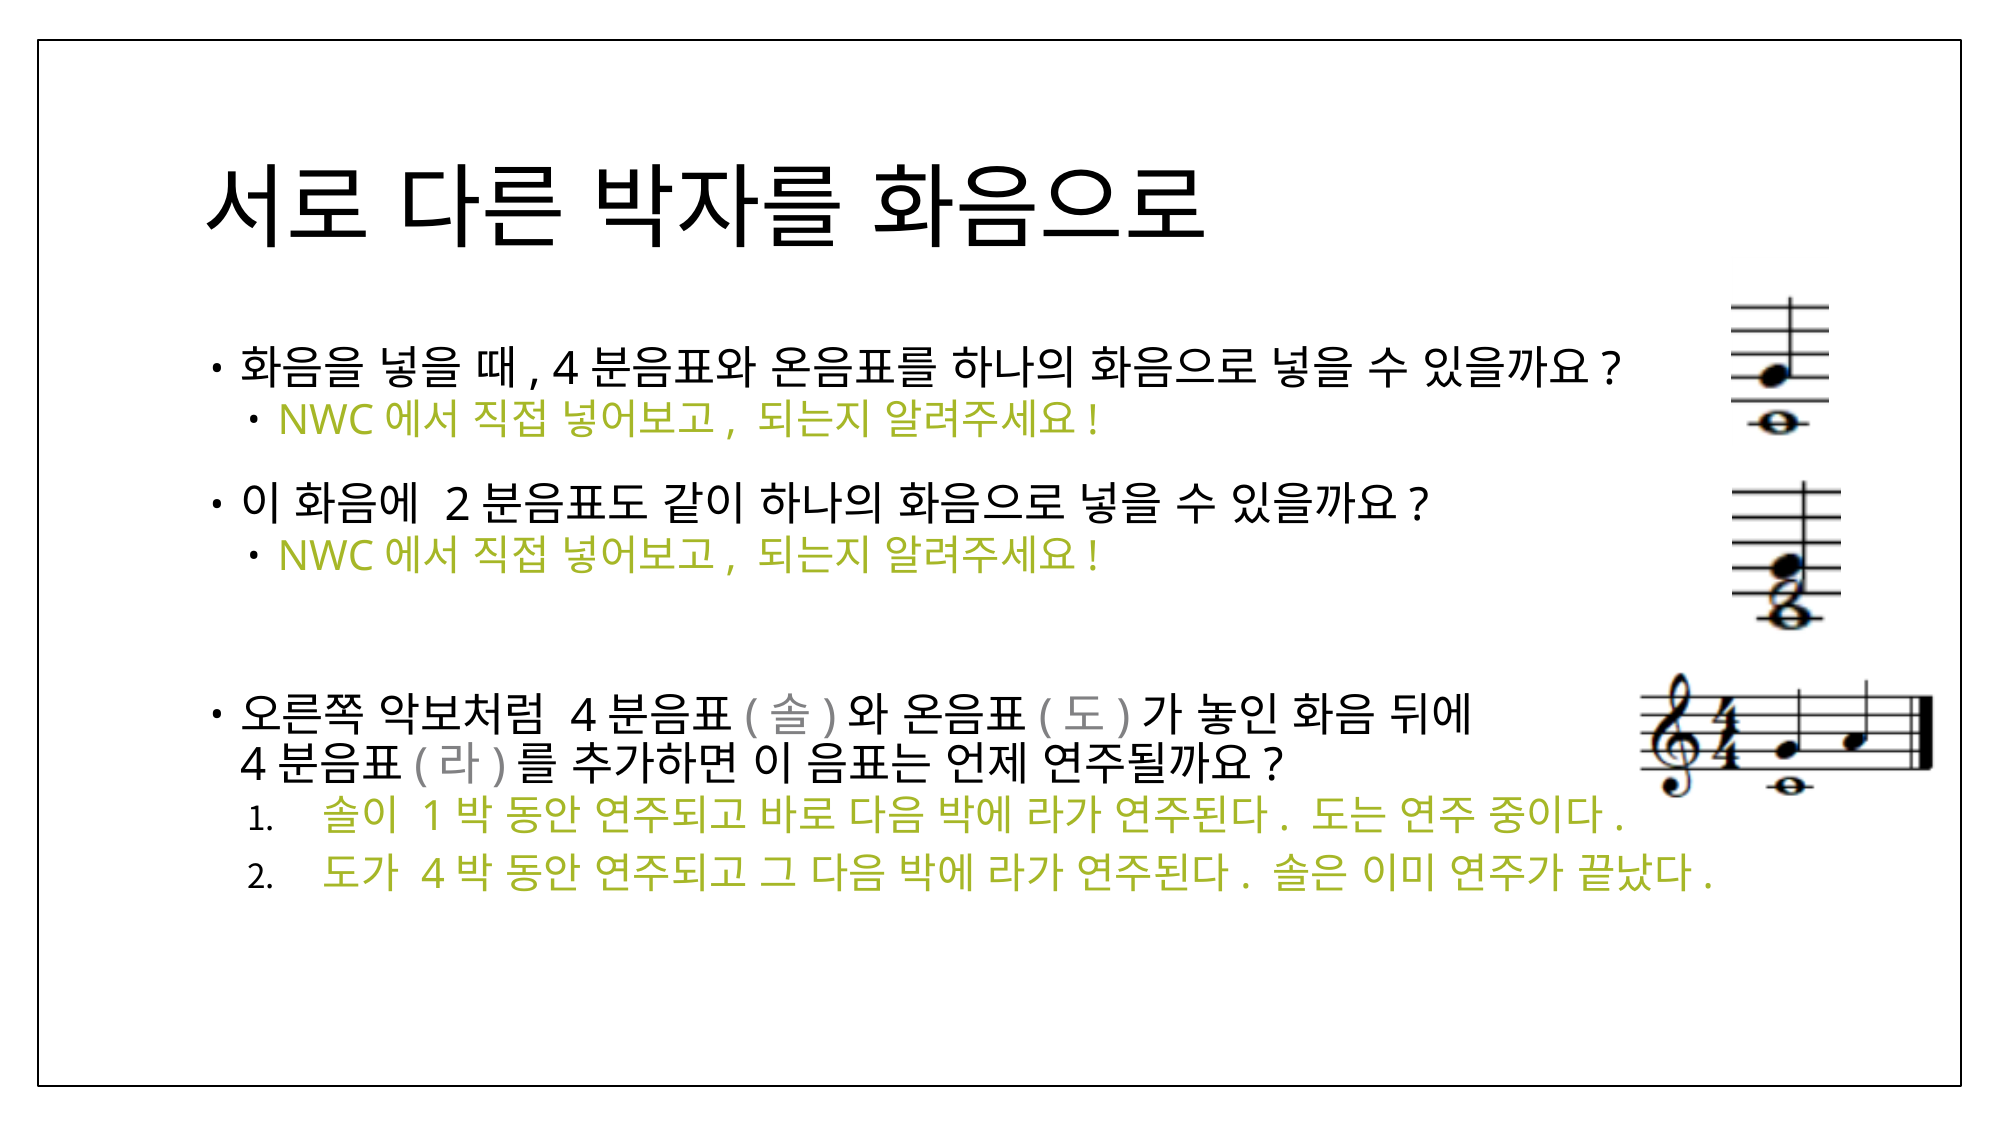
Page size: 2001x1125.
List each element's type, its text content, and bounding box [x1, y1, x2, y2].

title 서로 다른 박자를 화음으로 [187, 99, 1808, 323]
picture [1731, 256, 1841, 656]
list 화음을 넣을 때, 4분음표와 온음표를 하나의 화음으로 넣을 수 있을까요? NWC에서 직접 넣어보고, 되는지 알려주세요! 이 화음에 2분음표도 같이 하나의 화음으로 넣을 수 있을까요? NWC에서 직접 넣어보고, 되는지 알려주세요! 오른쪽 악보처럼 4분음표(솔)와 온음표(도)가 놓인 화음 뒤에 4분음표(라)를 추가하면 이 음표는 언제 연주될까요? 솔이 1박 동안 연주되고 바로 다음 박에 라가 연주된다. 도는 연주 중이다. 도가 4박 동안 연주되고 그 다음 박에 라가 연주된다. 솔은 이미 연주가 끝났다. [187, 337, 1808, 1000]
picture [1632, 658, 1943, 823]
